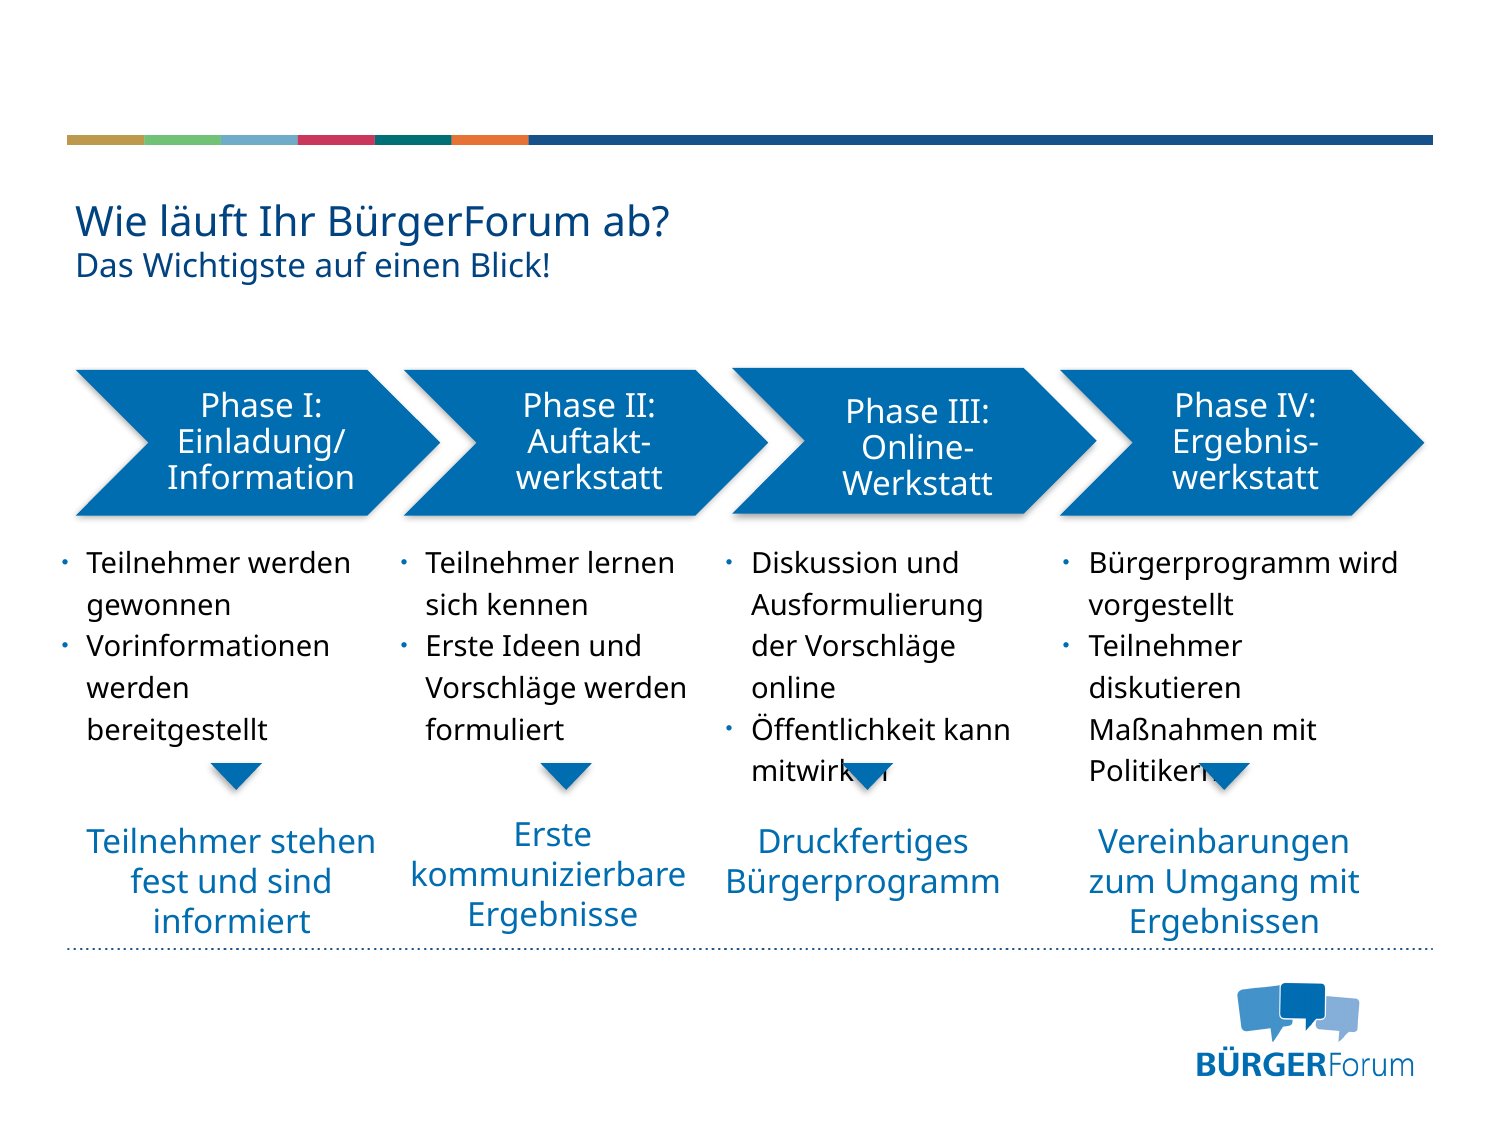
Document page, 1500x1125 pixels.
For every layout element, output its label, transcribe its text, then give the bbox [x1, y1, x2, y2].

text_box Erste kommunizierbare Ergebnisse [396, 813, 710, 974]
text_box Diskussion und Ausformulierung der Vorschläge online Öffentlichkeit kann mitwirken [721, 537, 1025, 788]
picture [389, 943, 396, 950]
text_box [209, 762, 263, 791]
text_box Druckfertiges Bürgerprogramm [721, 820, 1005, 901]
text_box Teilnehmer werden gewonnen Vorinformationen werden bereitgestellt [56, 537, 368, 788]
text_box Vereinbarungen zum Umgang mit Ergebnissen [1065, 820, 1384, 941]
picture [1196, 980, 1415, 1078]
picture [67, 135, 1433, 145]
text_box [539, 762, 593, 791]
picture [67, 943, 75, 950]
title Wie läuft Ihr BürgerForum ab? Das Wichtigste auf einen Blick! [74, 194, 1426, 286]
text_box [840, 762, 894, 791]
text_box Teilnehmer lernen sich kennen Erste Ideen und Vorschläge werden formuliert [396, 537, 689, 788]
picture [710, 943, 1433, 950]
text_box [74, 362, 1426, 524]
text_box Bürgerprogramm wird vorgestellt Teilnehmer diskutieren Maßnahmen mit Politikern [1059, 537, 1403, 913]
text_box Teilnehmer stehen fest und sind informiert [75, 820, 389, 981]
text_box [1197, 762, 1251, 791]
